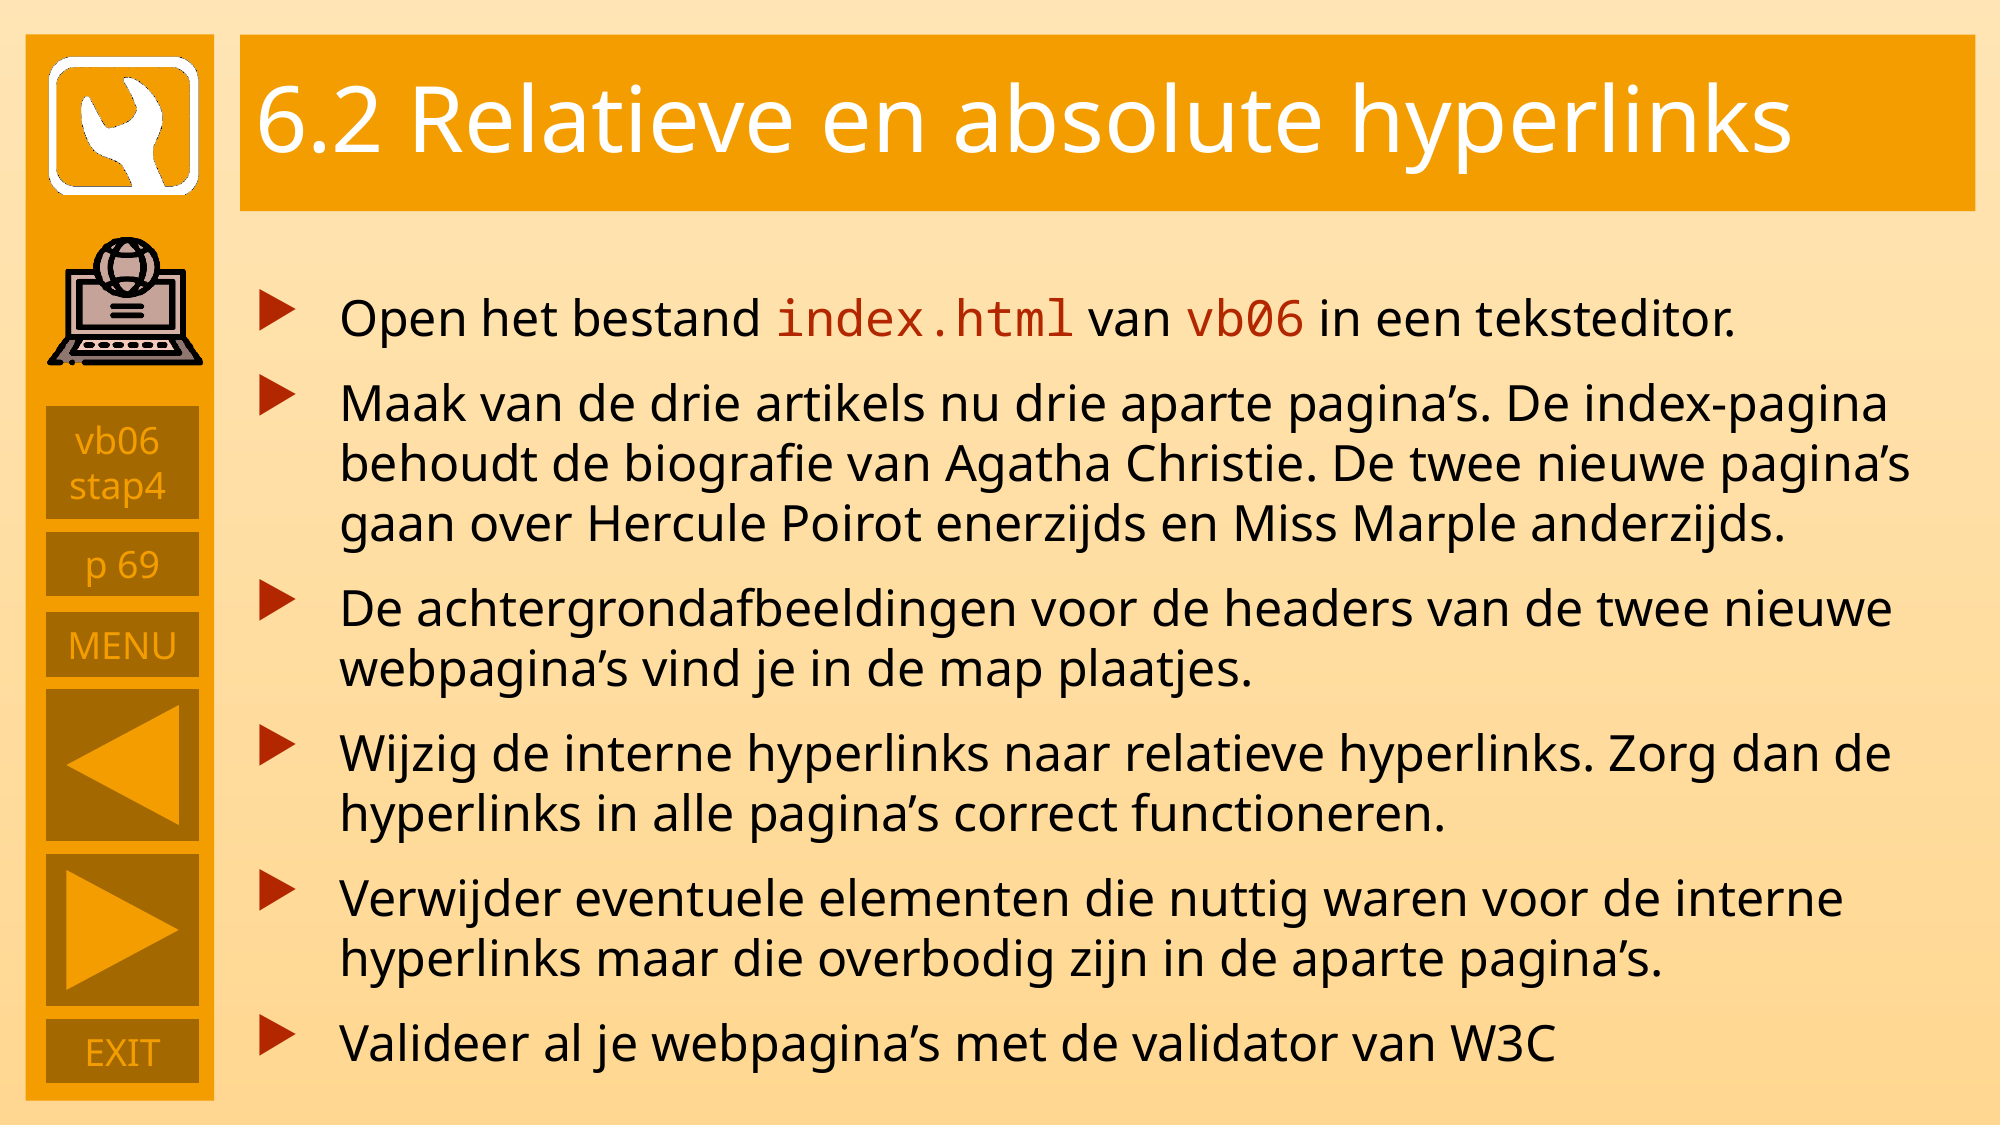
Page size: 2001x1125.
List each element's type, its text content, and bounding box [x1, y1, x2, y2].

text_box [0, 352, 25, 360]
title 6.2 Relatieve en absolute hyperlinks [240, 34, 1976, 212]
text_box [65, 868, 181, 992]
text_box MENU [215, 193, 240, 199]
text_box MENU [0, 193, 25, 199]
text_box p 69 [46, 532, 199, 596]
text_box EXIT [46, 1019, 199, 1083]
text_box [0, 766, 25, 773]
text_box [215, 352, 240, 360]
text_box MENU [1976, 172, 2000, 176]
text_box Open het bestand index.html van vb06 in een teksteditor. Maak van de drie artikels nu drie aparte pagina’s. De index-pagina behoudt de biografie van Agatha Christie. De twee nieuwe pagina’s gaan over Hercule Poirot enerzijds en Miss Marple anderzijds. De achtergrondafbeeldingen voor de headers van de twee nieuwe webpagina’s vind je in de map plaatjes. Wijzig de interne hyperlinks naar relatieve hyperlinks. Zorg dan de hyperlinks in alle pagina’s correct functioneren. Verwijder eventuele elementen die nuttig waren voor de interne hyperlinks maar die overbodig zijn in de aparte pagina’s. Valideer al je webpagina’s met de validator van W3C [240, 279, 2000, 1125]
text_box [25, 33, 215, 1102]
text_box MENU [215, 172, 240, 176]
text_box [64, 703, 180, 827]
text_box MENU [0, 172, 25, 176]
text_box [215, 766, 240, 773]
text_box MENU [46, 612, 199, 677]
picture [47, 55, 199, 195]
text_box [46, 854, 199, 1006]
text_box MENU [1976, 193, 2000, 199]
text_box vb06 stap4 [46, 406, 199, 519]
picture [47, 229, 203, 373]
text_box [46, 689, 199, 841]
